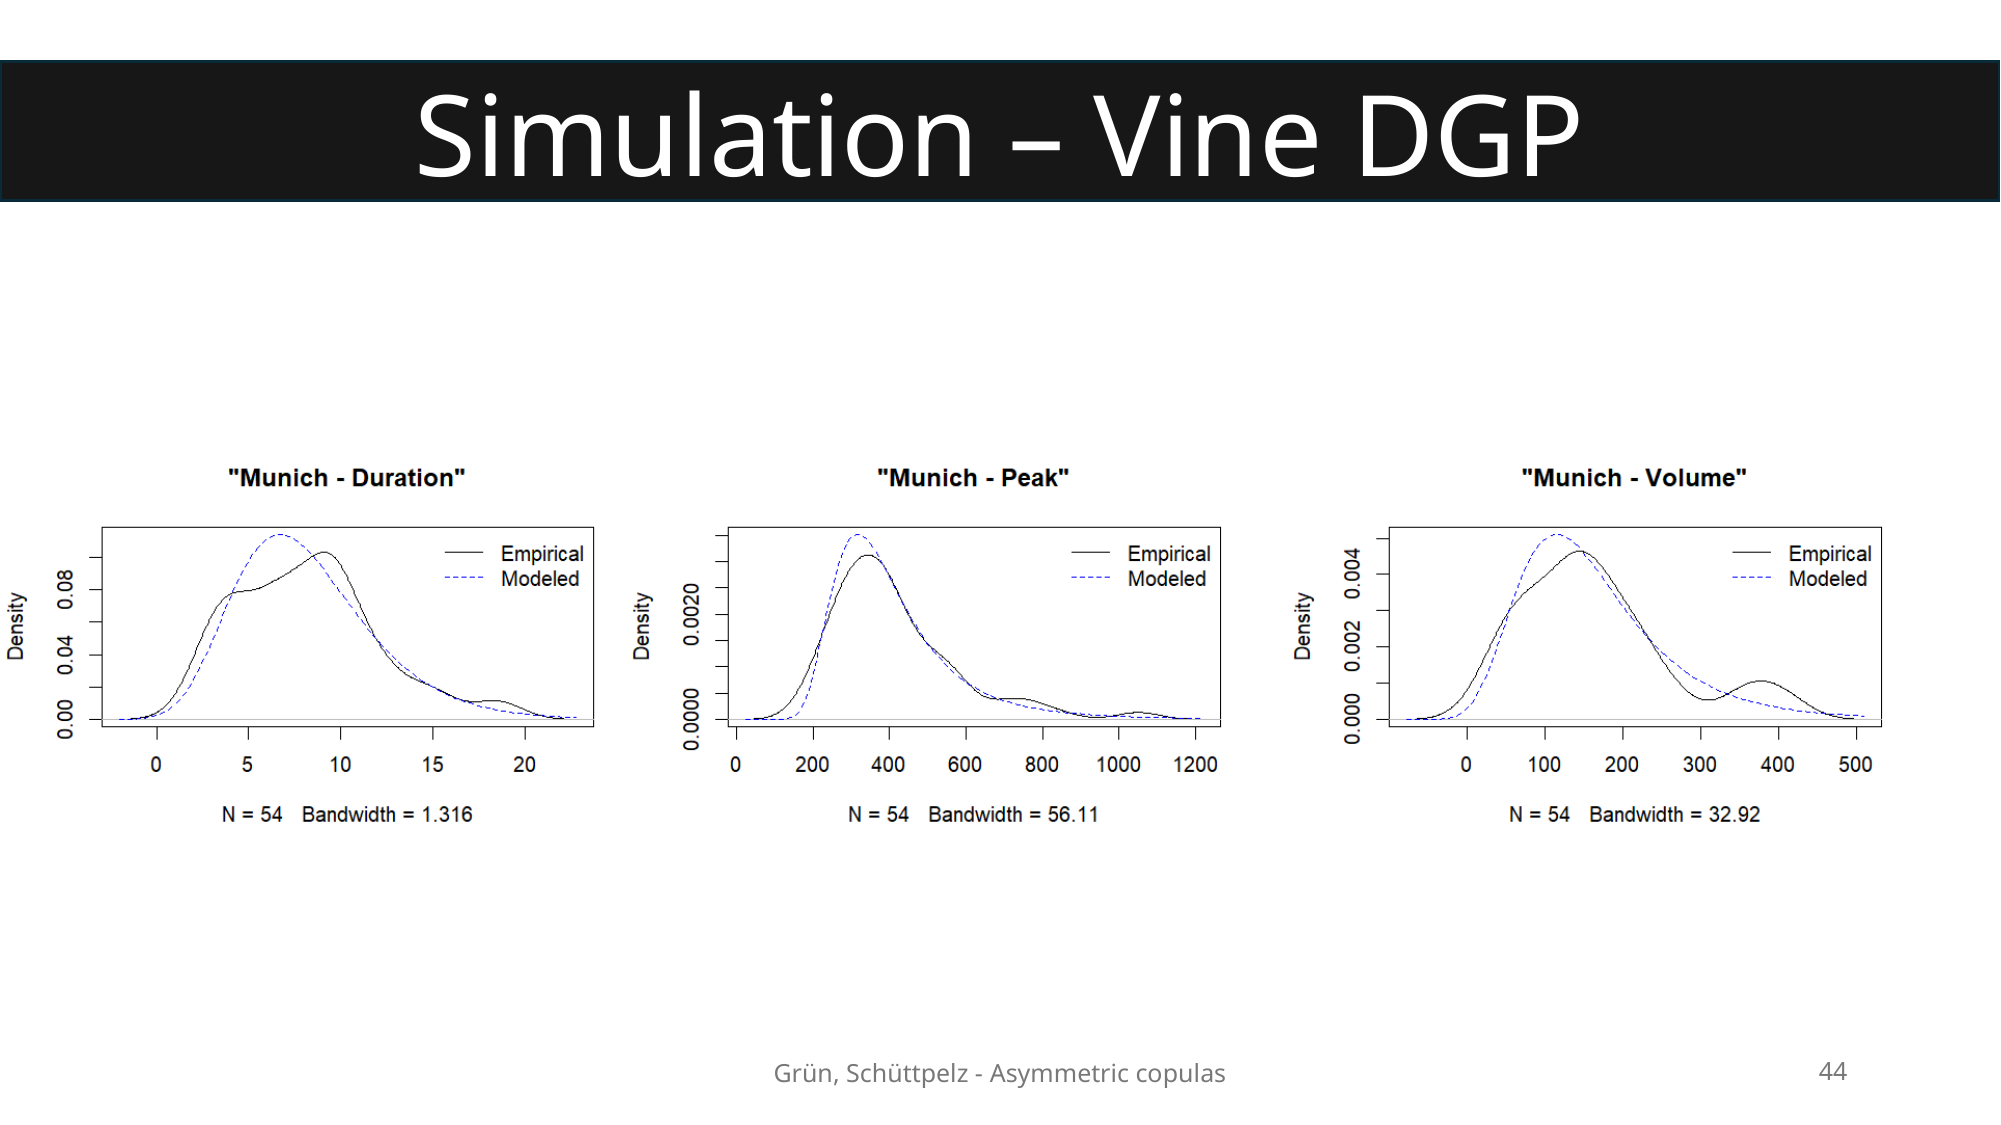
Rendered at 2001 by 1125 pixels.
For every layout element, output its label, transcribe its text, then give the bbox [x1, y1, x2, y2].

picture [0, 425, 1273, 855]
slide_number 44 [1412, 1042, 1863, 1103]
picture [1286, 425, 1934, 855]
text_box Simulation – Vine DGP [0, 60, 2000, 202]
footer Grün, Schüttpelz - Asymmetric copulas [662, 1042, 1338, 1103]
